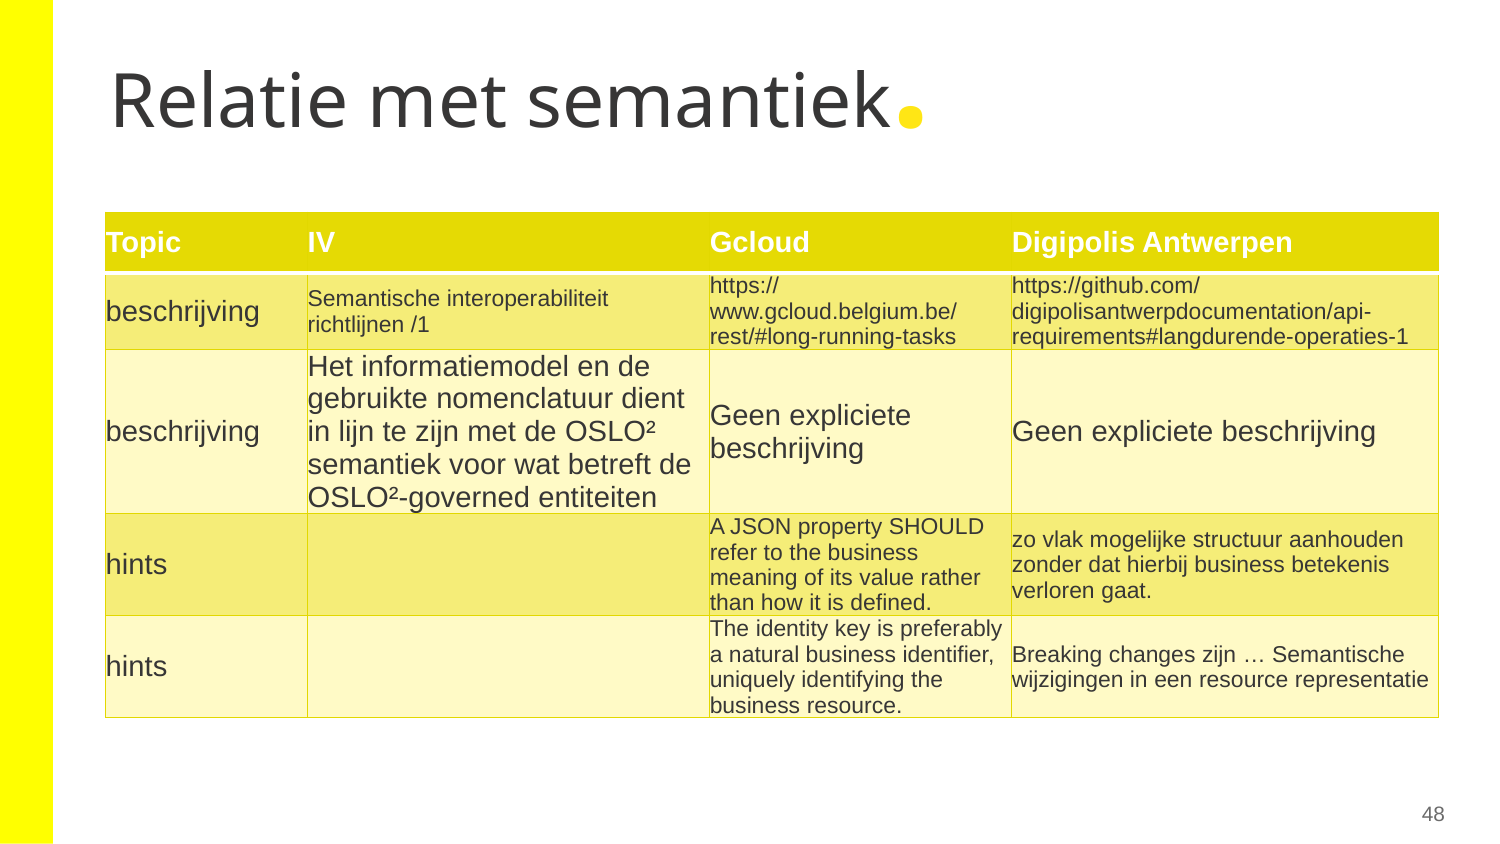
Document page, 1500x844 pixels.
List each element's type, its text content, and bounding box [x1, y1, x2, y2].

table_cell The identity key is preferably a natural business identifier, uniquely identifying the business resource. [710, 616, 1011, 717]
table_cell [308, 616, 709, 717]
table_cell beschrijving [106, 275, 307, 349]
table_header Topic [106, 213, 307, 271]
table_header IV [308, 213, 709, 271]
table_cell [308, 514, 709, 615]
slide_number 48 [1339, 796, 1452, 829]
table_cell https://github.com/digipolisantwerpdocumentation/api-requirements#langdurende-operaties-1 [1012, 275, 1438, 349]
table_cell https://www.gcloud.belgium.be/rest/#long-running-tasks [710, 275, 1011, 349]
table_cell Breaking changes zijn … Semantische wijzigingen in een resource representatie [1012, 616, 1438, 717]
table_cell zo vlak mogelijke structuur aanhouden zonder dat hierbij business betekenis verloren gaat. [1012, 514, 1438, 615]
table_header Digipolis Antwerpen [1012, 213, 1438, 271]
table_cell Geen expliciete beschrijving [710, 350, 1011, 513]
table_cell Geen expliciete beschrijving [1012, 350, 1438, 513]
table_cell Het informatiemodel en de gebruikte nomenclatuur dient in lijn te zijn met de OSLO² semantiek voor wat betreft de OSLO²-governed entiteiten [308, 350, 709, 513]
table_cell beschrijving [106, 350, 307, 513]
table_cell hints [106, 514, 307, 615]
table_cell Semantische interoperabiliteit richtlijnen /1 [308, 275, 709, 349]
text_box Relatie met semantiek. [94, 0, 1467, 109]
table_header Gcloud [710, 213, 1011, 271]
table_cell hints [106, 616, 307, 717]
table_cell A JSON property SHOULD refer to the business meaning of its value rather than how it is defined. [710, 514, 1011, 615]
